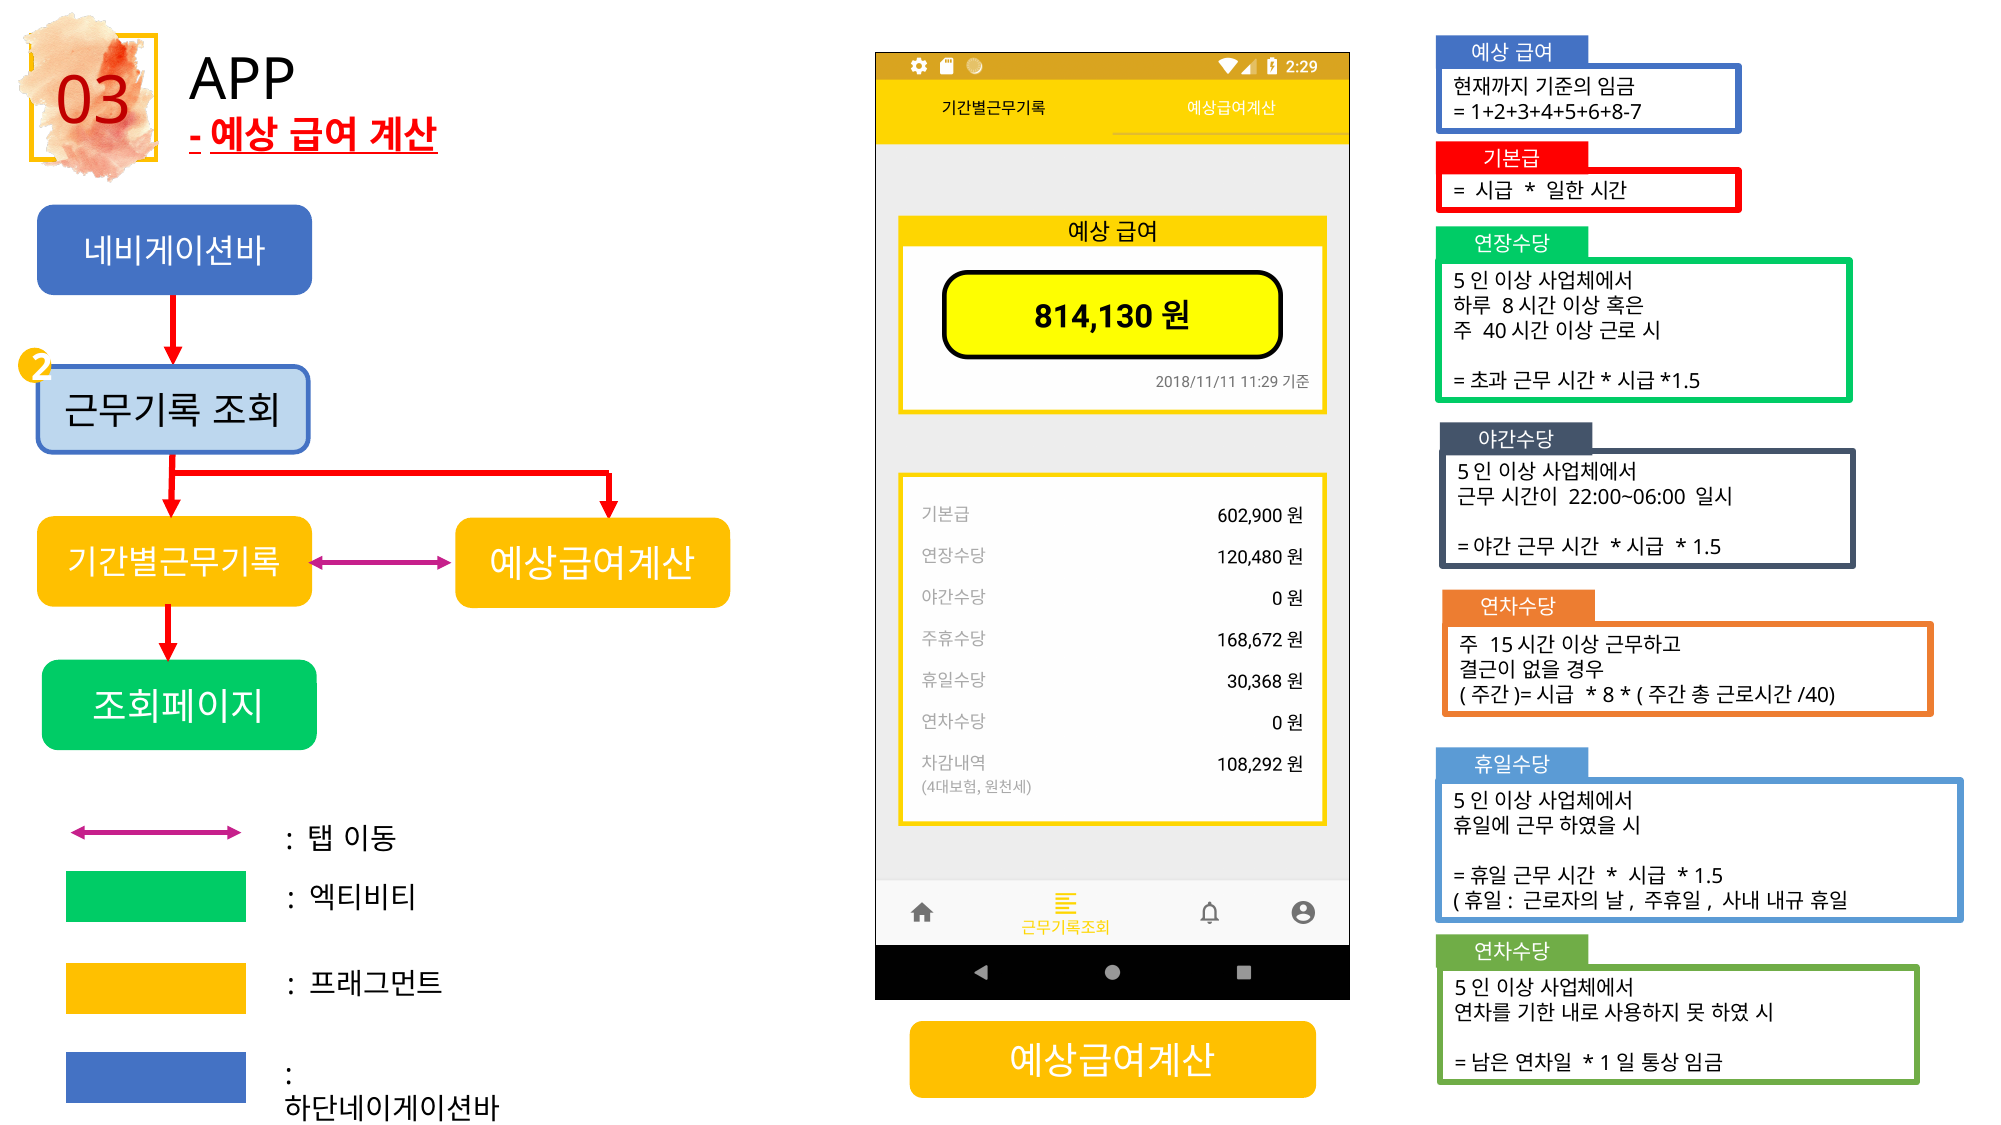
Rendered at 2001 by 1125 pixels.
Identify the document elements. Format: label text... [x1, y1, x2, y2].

text_box 현재까지 기준의 임금 = 1+2+3+4+5+6+8-7 [1438, 66, 1739, 131]
text_box 연차수당 [1441, 589, 1596, 624]
text_box [66, 963, 246, 1014]
text_box 네비게이션바 [38, 205, 311, 294]
text_box 예상급여계산 [456, 518, 730, 607]
text_box 5인 이상 사업체에서 휴일에 근무 하였을 시 =휴일 근무 시간 * 시급 * 1.5 (휴일: 근로자의 날, 주휴일, 사내 내규 휴일 [1438, 780, 1961, 921]
text_box 예상급여계산 [908, 1019, 1318, 1099]
text_box : 탭 이동 [270, 812, 508, 863]
picture [12, 8, 175, 188]
text_box 연장수당 [1435, 225, 1589, 260]
text_box 예상 급여 [1435, 34, 1589, 70]
text_box 주 15시간 이상 근무하고 결근이 없을 경우 (주간)=시급 * 8 * (주간 총 근로시간/40) [1445, 624, 1931, 714]
text_box APP -예상 급여 계산 [175, 33, 609, 164]
text_box 기본급 [1435, 140, 1589, 175]
text_box 5인 이상 사업체에서 하루 8시간 이상 혹은 주 40시간 이상 근로 시 =초과 근무 시간*시급*1.5 [1438, 260, 1850, 401]
text_box 야간수당 [1439, 421, 1593, 456]
text_box : 프래그먼트 [272, 957, 509, 1008]
text_box [66, 871, 246, 922]
text_box 연차수당 [1435, 933, 1589, 969]
text_box : 하단네이게이션바 [270, 1048, 529, 1125]
text_box 2 [18, 347, 52, 383]
text_box 조회페이지 [43, 661, 316, 749]
picture [875, 51, 1350, 1000]
text_box 근무기록 조회 [36, 365, 310, 454]
text_box 기간별근무기록 [38, 517, 311, 606]
text_box : 엑티비티 [272, 871, 509, 922]
text_box 휴일수당 [1435, 746, 1589, 782]
text_box 5인 이상 사업체에서 연차를 기한 내로 사용하지 못 하였 시 =남은 연차일 * 1일 통상 임금 [1439, 967, 1917, 1083]
text_box [66, 1052, 246, 1103]
text_box 5인 이상 사업체에서 근무 시간이 22:00~06:00 일시 =야간 근무 시간 *시급 * 1.5 [1442, 451, 1854, 566]
text_box = 시급 * 일한 시간 [1438, 170, 1739, 211]
